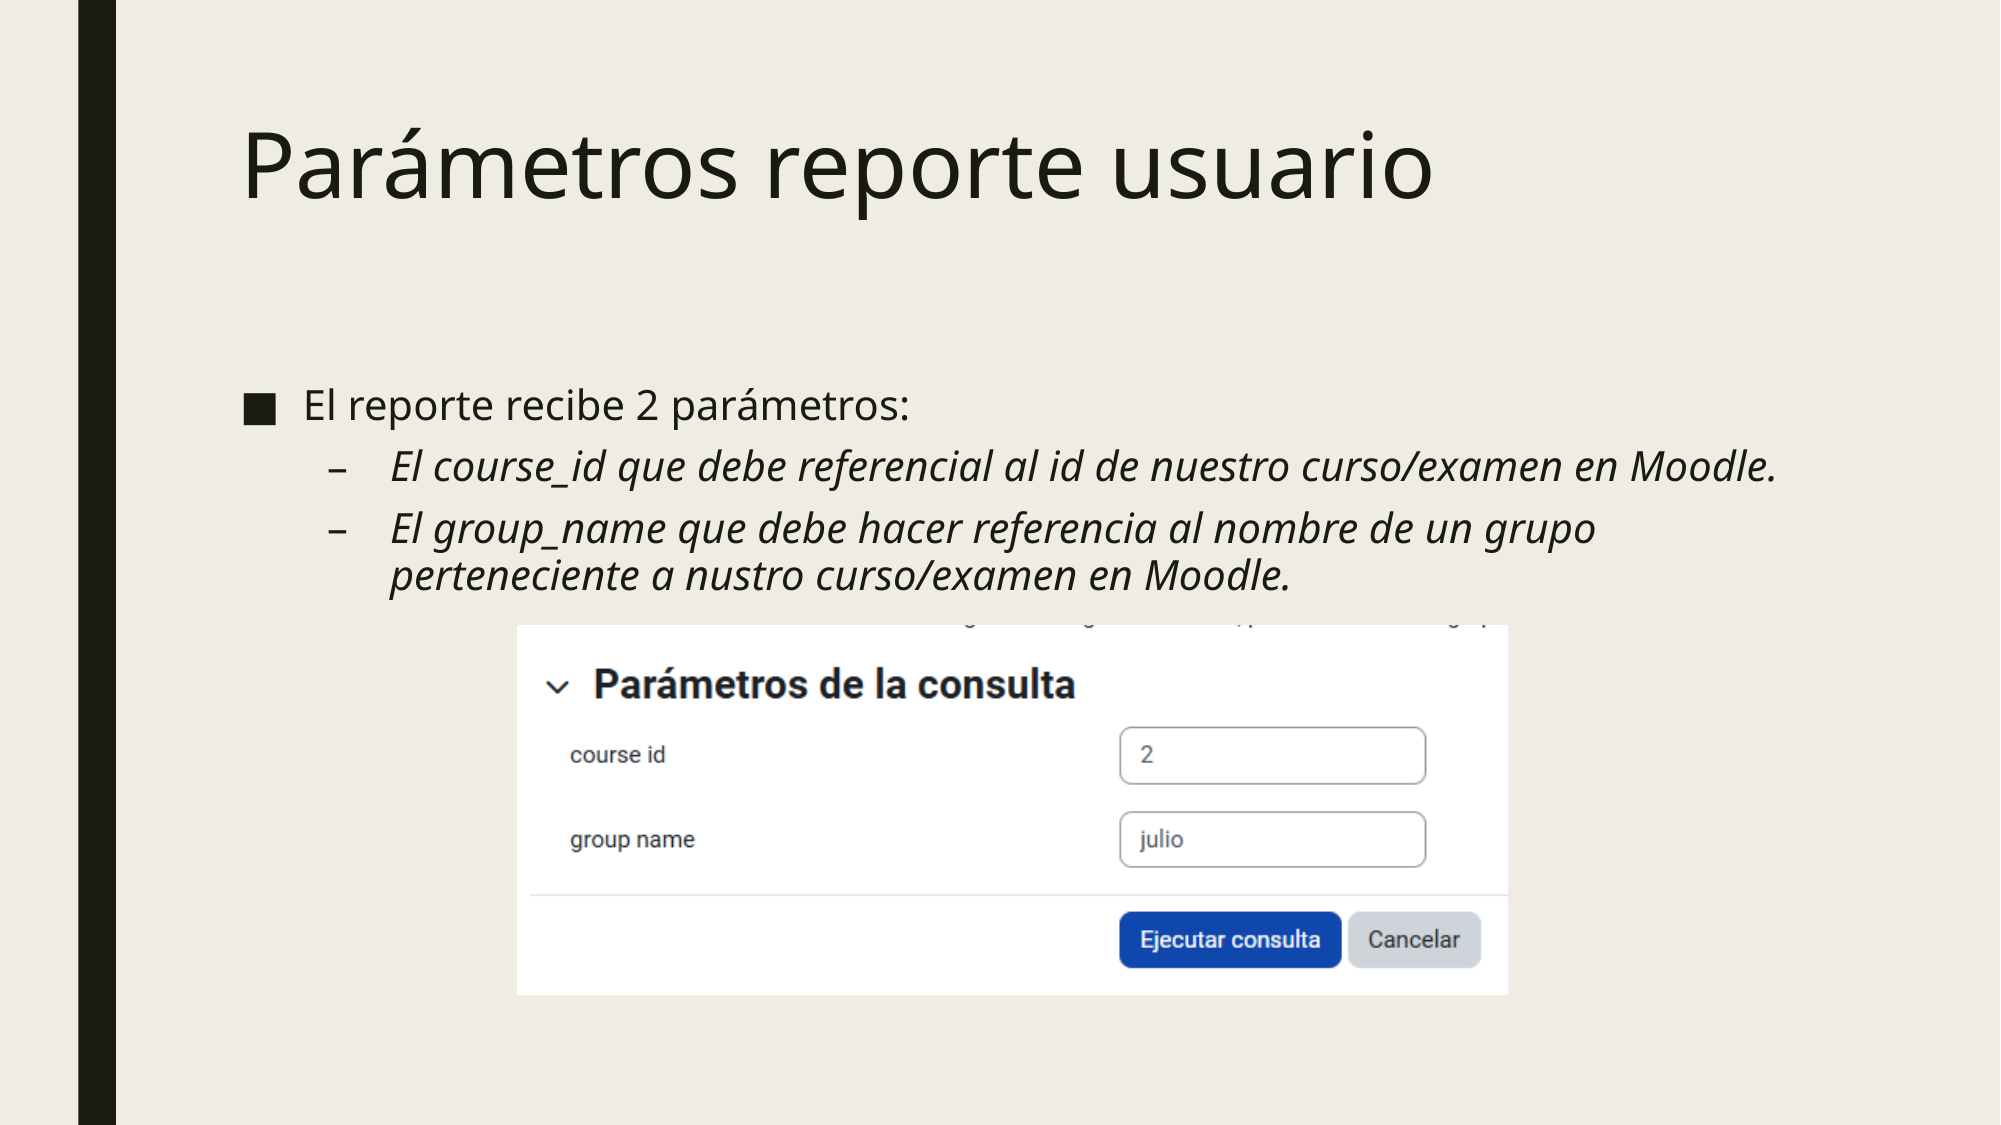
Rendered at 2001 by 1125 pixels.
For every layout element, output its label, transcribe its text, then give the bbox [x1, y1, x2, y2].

list El reporte recibe 2 parámetros: El course_id que debe referencial al id de nuestro curso/examen en Moodle. El group_name que debe hacer referencia al nombre de un grupo perteneciente a nustro curso/examen en Moodle. [225, 375, 1800, 963]
picture [517, 625, 1508, 995]
title Parámetros reporte usuario [225, 112, 1800, 357]
